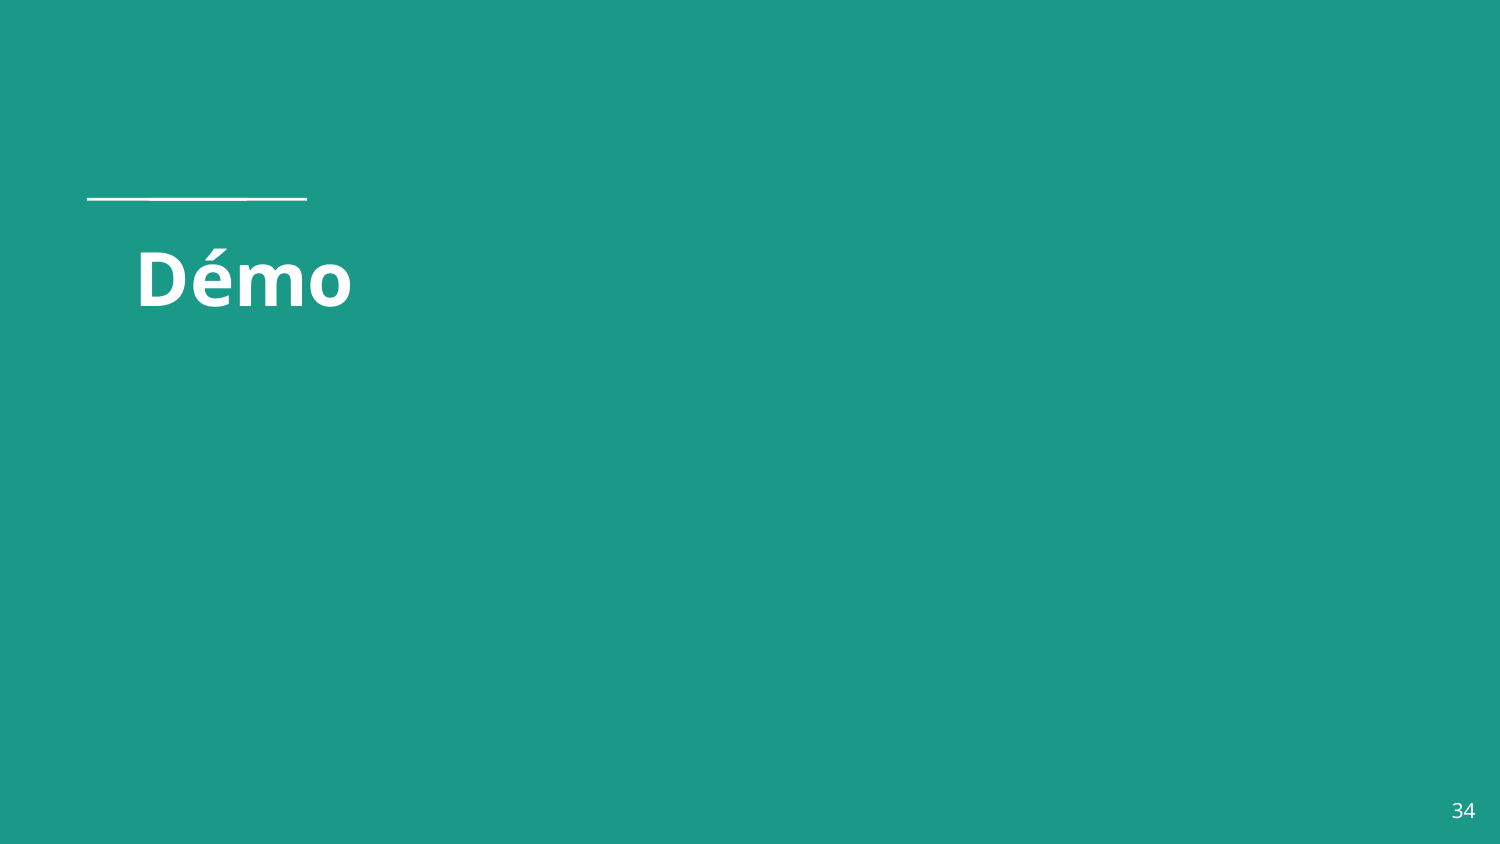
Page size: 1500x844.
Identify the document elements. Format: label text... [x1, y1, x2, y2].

title Démo [119, 216, 1381, 466]
slide_number ‹#› [1400, 779, 1491, 844]
